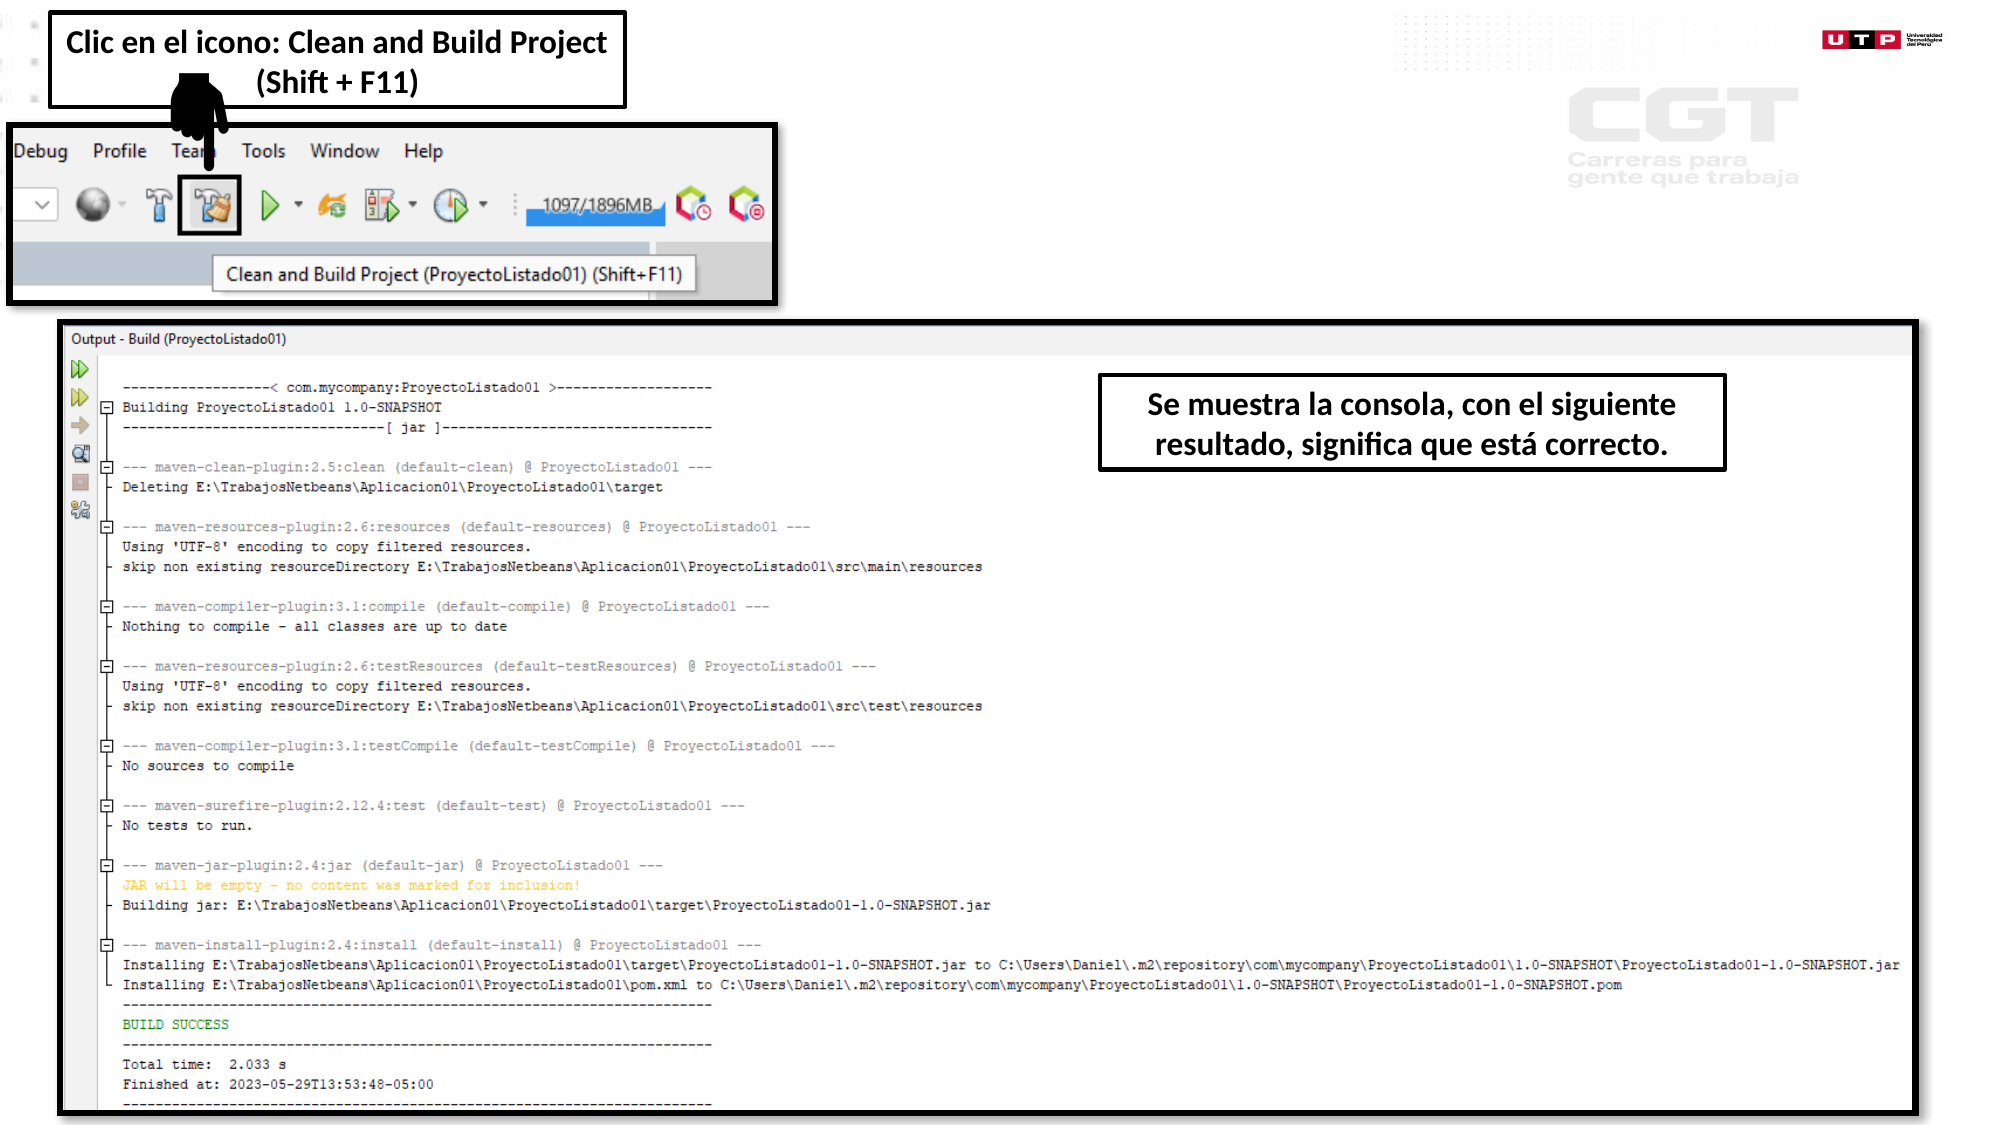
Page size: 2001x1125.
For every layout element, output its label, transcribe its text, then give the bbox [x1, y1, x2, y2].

picture [1395, 14, 1945, 190]
picture [63, 324, 1913, 1110]
text_box Clic en el icono: Clean and Build Project (Shift + F11) [48, 10, 627, 109]
picture [0, 14, 773, 625]
